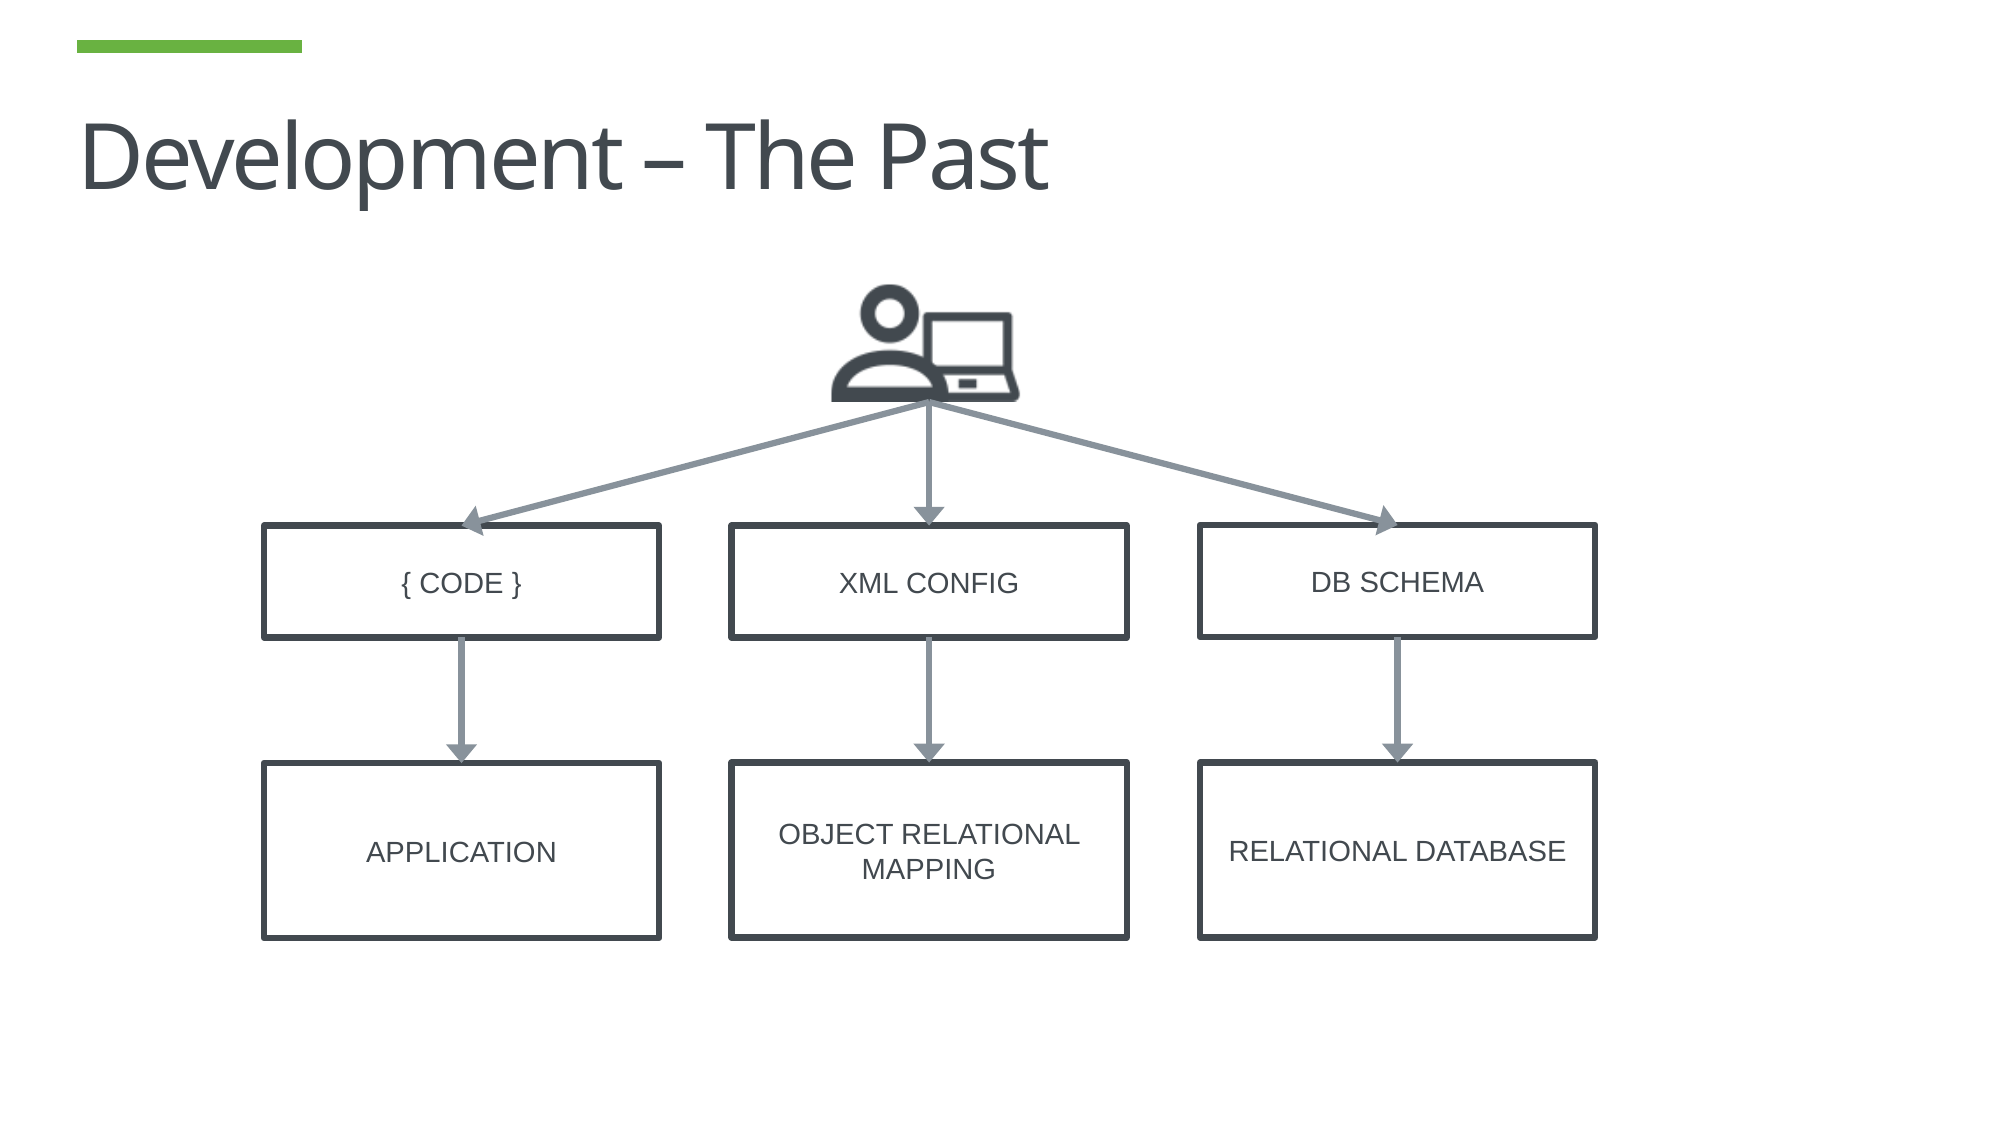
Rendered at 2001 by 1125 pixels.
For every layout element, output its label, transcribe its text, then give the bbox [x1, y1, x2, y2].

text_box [461, 402, 929, 526]
text_box { CODE } [263, 525, 660, 638]
picture [821, 274, 1038, 402]
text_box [929, 402, 1398, 525]
title Development – The Past [62, 0, 1788, 218]
text_box XML CONFIG [731, 525, 1127, 638]
text_box RELATIONAL DATABASE [1199, 762, 1596, 938]
text_box DB SCHEMA [1199, 525, 1596, 637]
text_box OBJECT RELATIONAL MAPPING [731, 762, 1127, 938]
text_box APPLICATION [263, 763, 660, 938]
